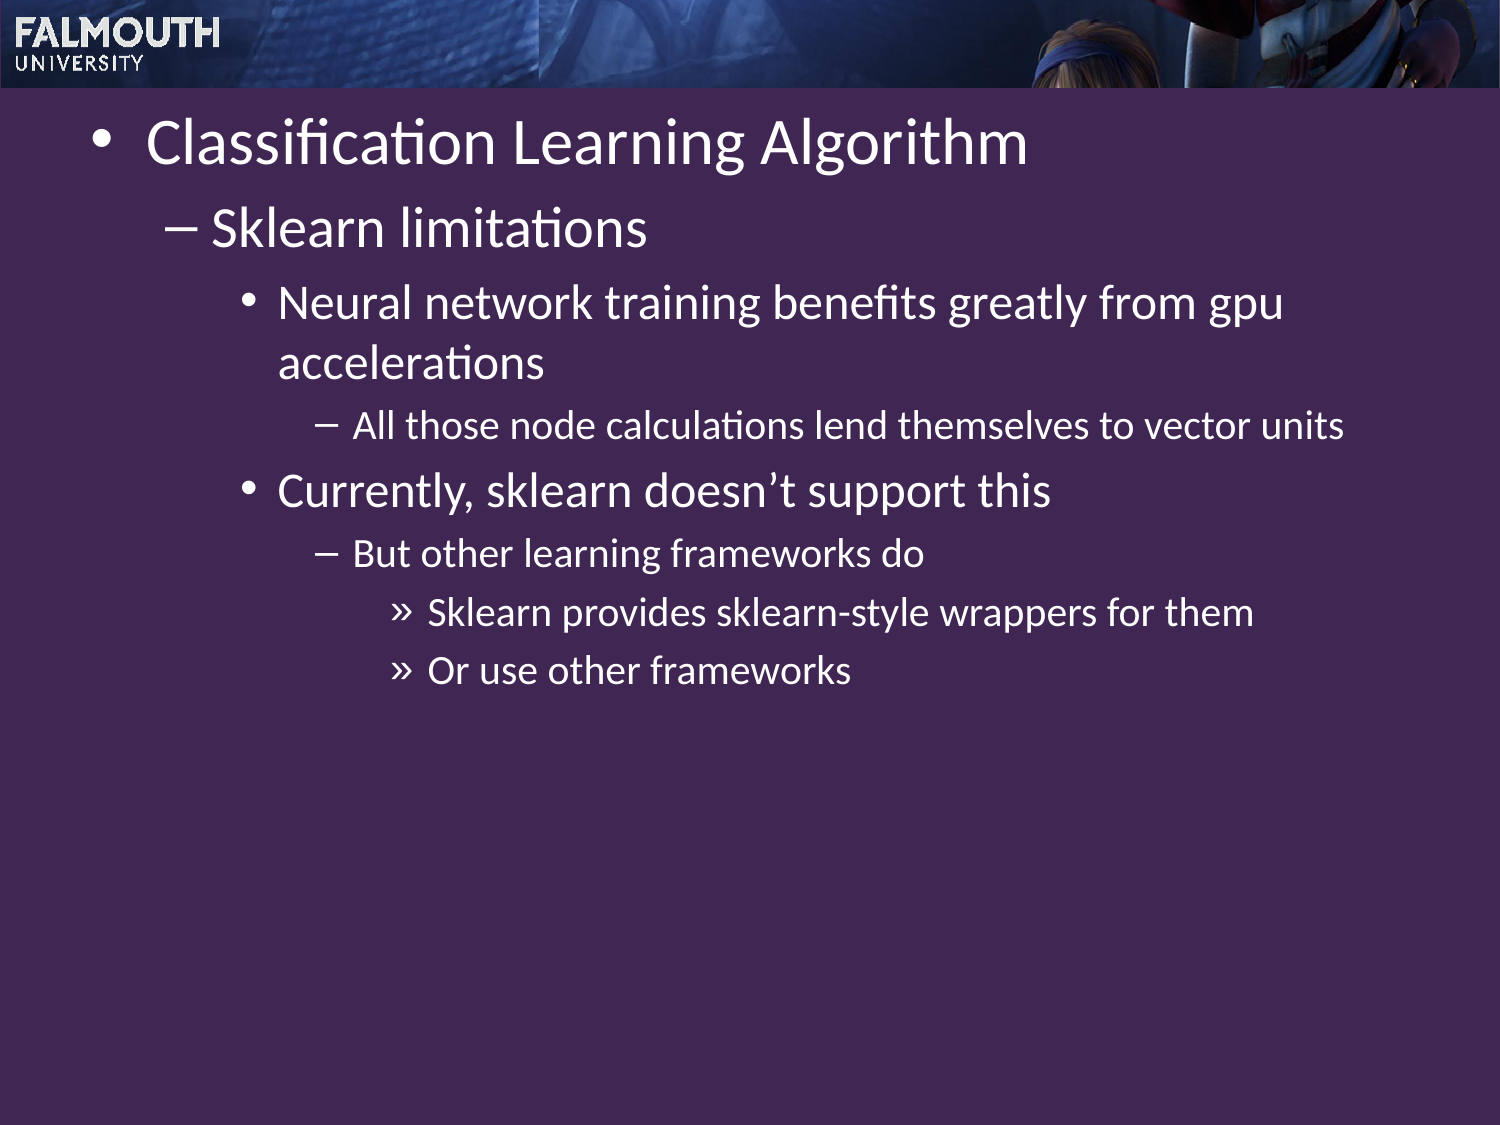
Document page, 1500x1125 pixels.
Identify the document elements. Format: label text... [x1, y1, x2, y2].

picture [0, 0, 1500, 90]
list Classification Learning Algorithm Sklearn limitations Neural network training benefits greatly from gpu accelerations All those node calculations lend themselves to vector units Currently, sklearn doesn’t support this But other learning frameworks do Sklearn provides sklearn-style wrappers for them Or use other frameworks [75, 90, 1425, 1125]
